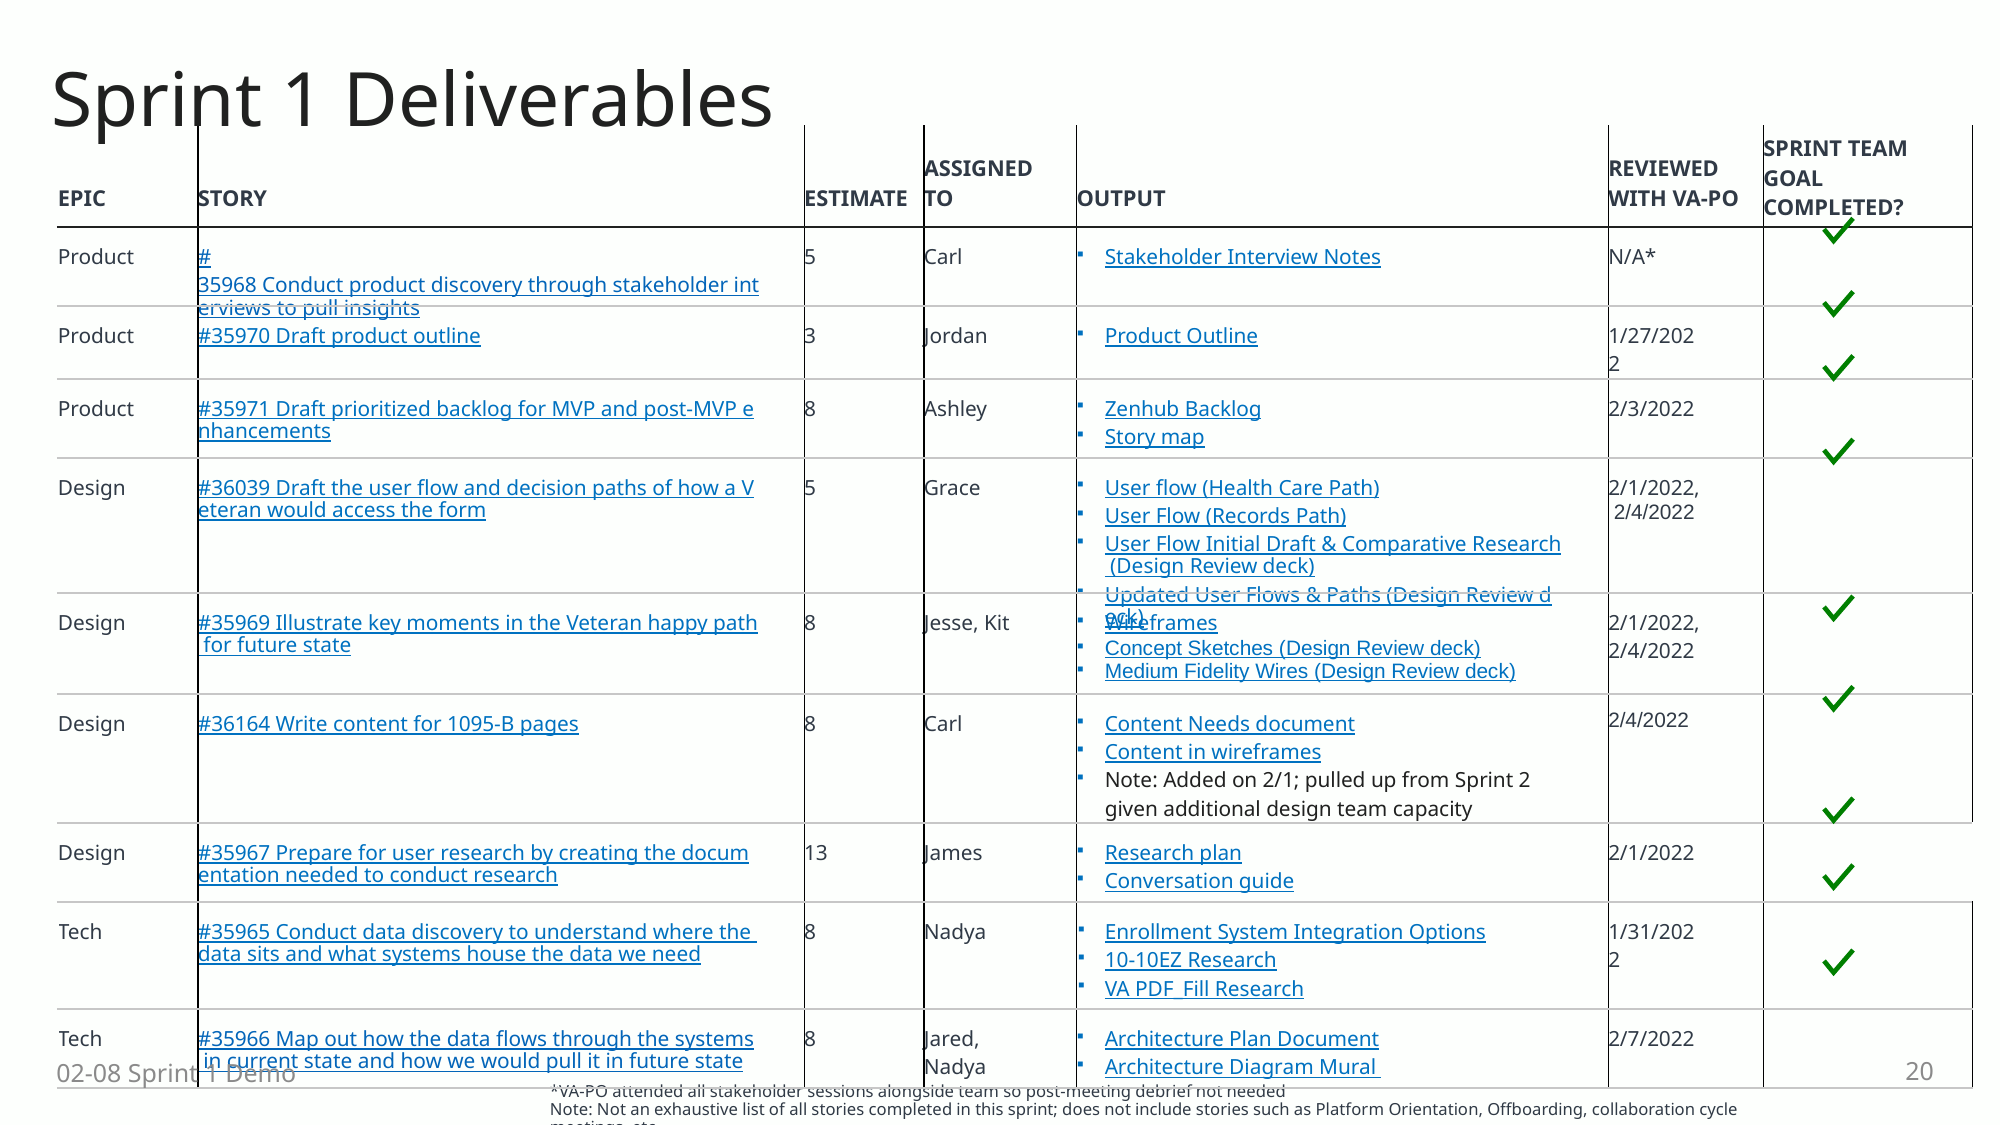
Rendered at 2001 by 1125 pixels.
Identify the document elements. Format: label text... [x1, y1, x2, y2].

table_cell Tech [59, 1010, 197, 1042]
text_box [1825, 799, 1852, 821]
table_cell Grace [925, 459, 1076, 592]
table_cell 2/1/2022, 2/4/2022 [1609, 459, 1763, 592]
table_cell Enrollment System Integration Options 10-10EZ Research VA PDF_Fill Research [1077, 903, 1608, 1008]
table_cell 8 [805, 695, 923, 822]
table_cell 8 [805, 594, 923, 693]
table_cell Stakeholder Interview Notes [1077, 228, 1608, 305]
table_cell Architecture Plan Document Architecture Diagram Mural [1077, 1010, 1608, 1087]
table_cell 1/31/2022 [1609, 903, 1763, 1008]
table_header STORY [199, 143, 804, 226]
table_header OUTPUT [1077, 143, 1608, 226]
text_box [1825, 688, 1852, 710]
table_cell N/A* [1609, 228, 1763, 305]
table_cell #35967 Prepare for user research by creating the documentation needed to conduct research [199, 824, 804, 901]
table_cell #36164 Write content for 1095-B pages [199, 695, 804, 822]
table_cell #35965 Conduct data discovery to understand where the data sits and what systems house the data we need [199, 903, 804, 1008]
table_cell 2/3/2022 [1609, 380, 1763, 457]
text_box [1825, 866, 1852, 888]
table_cell [1764, 307, 1972, 378]
table_header REVIEWED WITH VA-PO [1609, 143, 1763, 226]
table_cell Research plan Conversation guide [1077, 824, 1608, 901]
table_cell [1764, 594, 1972, 693]
table_cell 2/7/2022 [1609, 1010, 1763, 1087]
table_cell Content Needs document Content in wireframes Note: Added on 2/1; pulled up from Sprint 2 given additional design team capacity [1077, 695, 1608, 822]
table_cell Product Outline [1077, 307, 1608, 378]
table_cell Design [59, 594, 197, 693]
table_cell Ashley [925, 380, 1076, 457]
table_cell 1/27/2022 [1609, 307, 1763, 378]
text_box [1825, 440, 1852, 462]
title Sprint 1 Deliverables [51, 61, 1914, 143]
table_cell #35969 Illustrate key moments in the Veteran happy path for future state [199, 594, 804, 693]
text_box [1825, 597, 1852, 619]
table_cell #35968 Conduct product discovery through stakeholder interviews to pull insights [199, 228, 804, 305]
text_box [1825, 951, 1852, 973]
table_cell Wireframes Concept Sketches (Design Review deck) Medium Fidelity Wires (Design Review deck) [1077, 594, 1608, 693]
table_cell Product [59, 228, 197, 305]
table_cell #35971 Draft prioritized backlog for MVP and post-MVP enhancements [199, 380, 804, 457]
table_cell [1764, 228, 1972, 305]
table_cell 3 [805, 307, 923, 378]
table_cell 8 [805, 380, 923, 457]
table_cell 2/1/2022 [1609, 824, 1763, 901]
table_cell Jesse, Kit [925, 594, 1076, 693]
text_box 20 [1882, 1042, 1949, 1103]
table_cell 13 [805, 824, 923, 901]
table_header ESTIMATE [805, 143, 923, 226]
table_cell Product [59, 380, 197, 457]
table_cell 5 [805, 228, 923, 305]
table_cell [1764, 1010, 1972, 1087]
table_header ASSIGNED TO [925, 143, 1076, 226]
table_header SPRINT TEAM GOAL COMPLETED? [1764, 127, 1972, 226]
text_box [1825, 357, 1852, 379]
table_header EPIC [59, 143, 197, 226]
table_cell [1764, 695, 1972, 822]
table_cell 8 [805, 1010, 923, 1087]
table_cell Zenhub Backlog Story map [1077, 380, 1608, 457]
text_box [1825, 220, 1852, 241]
text_box 02-08 Sprint 1 Demo [48, 1042, 319, 1103]
table_cell #35966 Map out how the data flows through the systems in current state and how we would pull it in future state [199, 1010, 804, 1087]
table_cell Tech [59, 903, 197, 1008]
table_cell Design [59, 459, 197, 592]
table_cell 2/4/2022 [1609, 695, 1763, 822]
table_cell Nadya [925, 903, 1076, 1008]
table_cell 2/1/2022, 2/4/2022 [1609, 594, 1763, 693]
table_cell Jordan [925, 307, 1076, 378]
table_cell User flow (Health Care Path) User Flow (Records Path) User Flow Initial Draft & Comparative Research (Design Review deck) Updated User Flows & Paths (Design Review deck) [1077, 459, 1608, 592]
table_cell [1764, 903, 1972, 1008]
table_cell Design [59, 824, 197, 901]
table_cell Carl [925, 695, 1076, 822]
table_cell 5 [805, 459, 923, 592]
table_cell Jared, Nadya [925, 1010, 1076, 1087]
table_cell #36039 Draft the user flow and decision paths of how a Veteran would access the form [199, 459, 804, 592]
text_box *VA-PO attended all stakeholder sessions alongside team so post-meeting debrief not needed Note: Not an exhaustive list of all stories completed in this sprint; does not include stories such as Platform Orientation, Offboarding, collaboration cycle meetings, etc. [549, 1089, 1803, 1125]
table_cell Product [59, 307, 197, 378]
text_box [1825, 293, 1852, 315]
table_cell Carl [925, 228, 1076, 305]
table_cell James [925, 824, 1076, 901]
table_cell [1764, 380, 1972, 457]
table_cell [1764, 824, 1972, 901]
table_cell 8 [805, 903, 923, 1008]
table_cell [1764, 459, 1972, 592]
table_cell Design [59, 695, 197, 822]
table_cell #35970 Draft product outline [199, 307, 804, 378]
